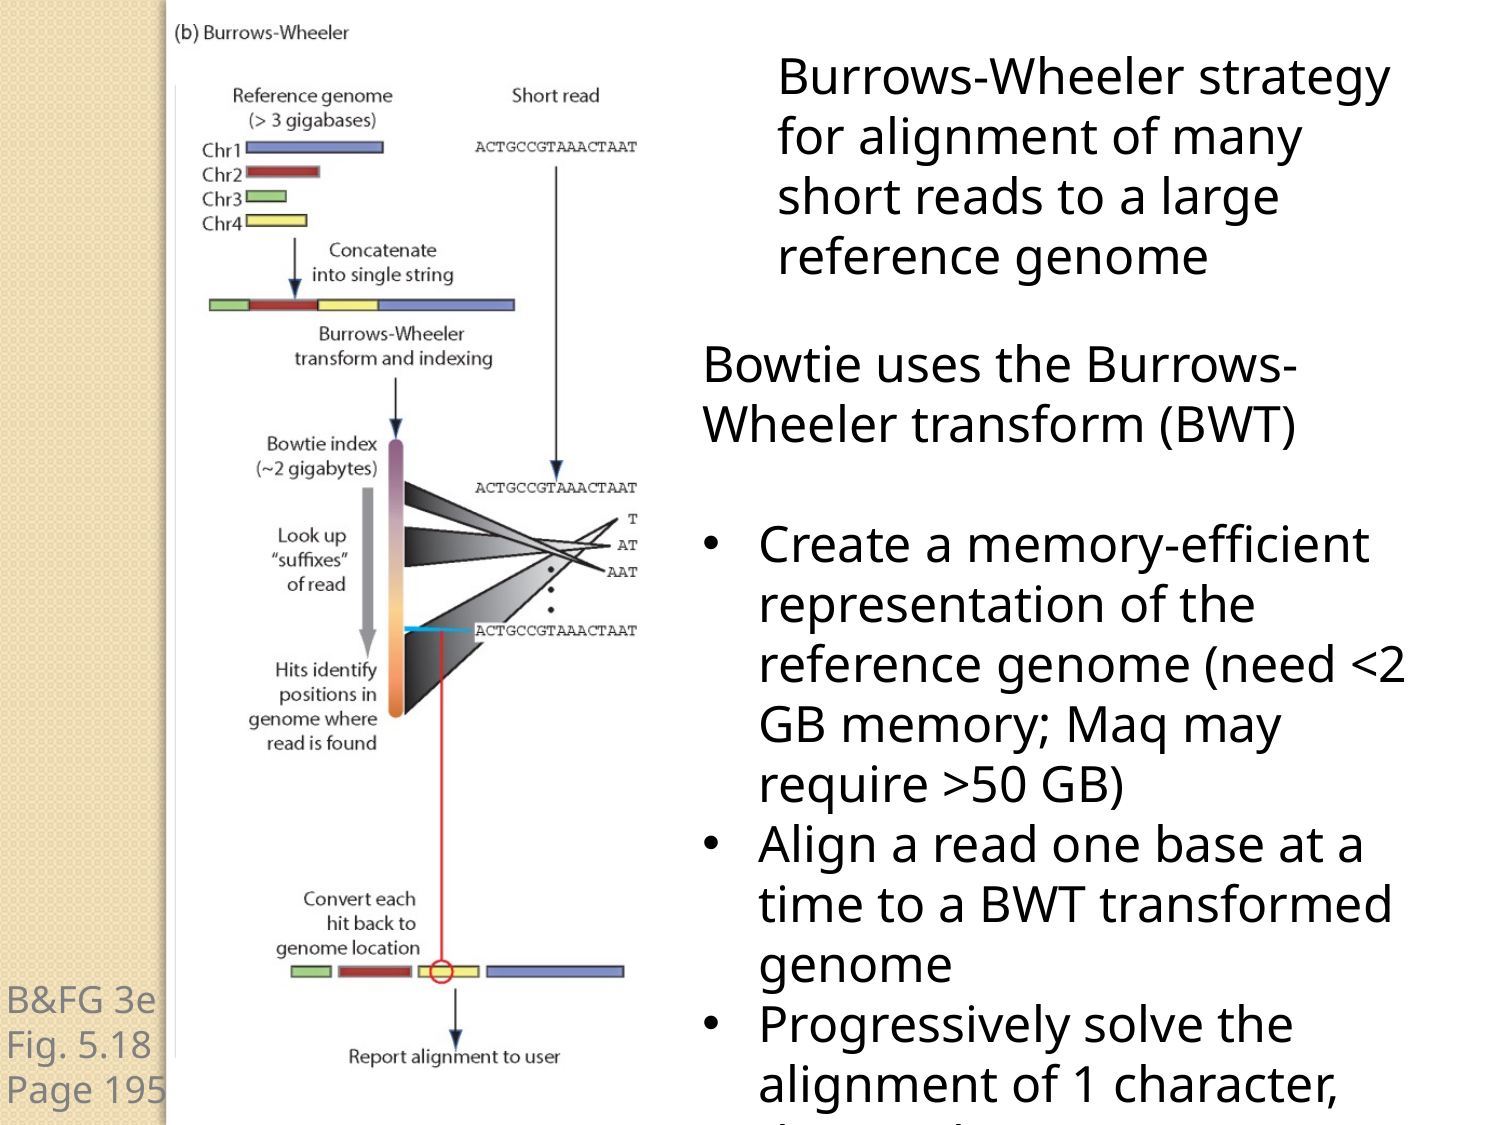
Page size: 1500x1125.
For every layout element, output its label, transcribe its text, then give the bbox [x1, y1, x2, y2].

picture [174, 24, 639, 1088]
text_box Bowtie uses the Burrows-Wheeler transform (BWT) Create a memory-efficient representation of the reference genome (need <2 GB memory; Maq may require >50 GB) Align a read one base at a time to a BWT transformed genome Progressively solve the alignment of 1 character, then 2, then 3, etc. 30-fold faster than Maq [687, 324, 1475, 1125]
text_box B&FG 3e Fig. 5.18 Page 195 [0, 968, 183, 1119]
text_box Burrows-Wheeler strategy for alignment of many short reads to a large reference genome [762, 37, 1438, 293]
